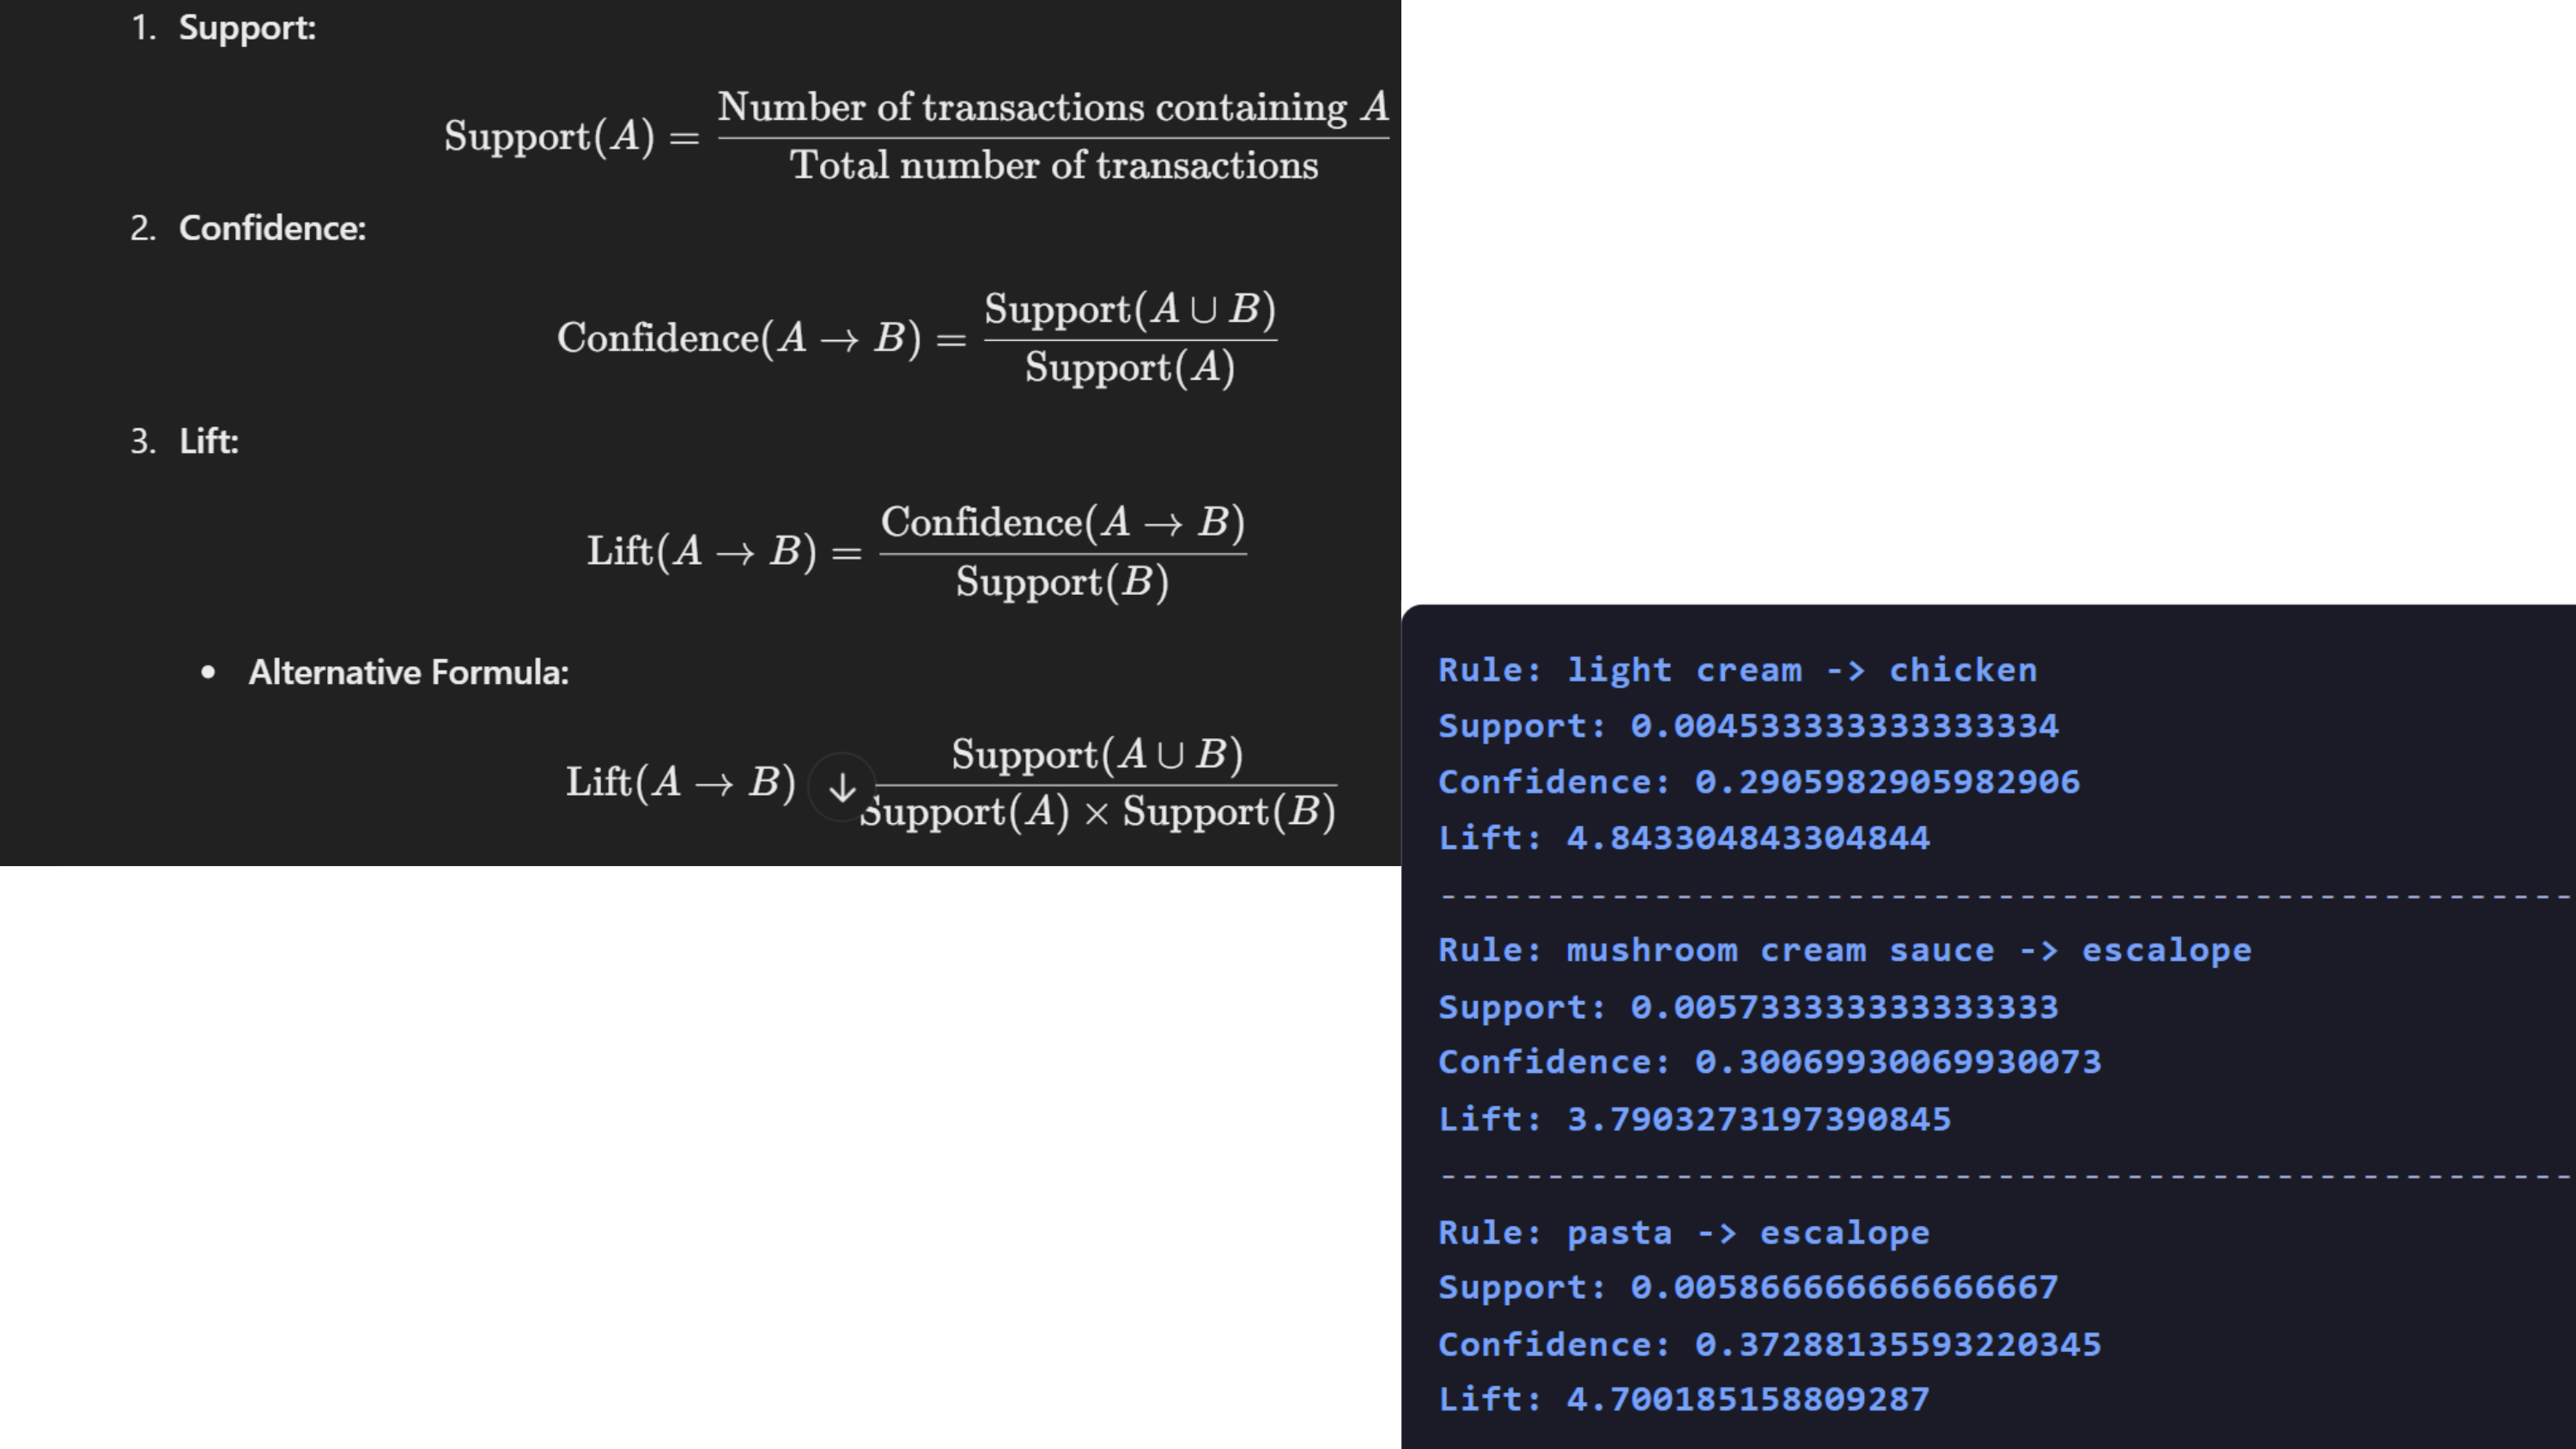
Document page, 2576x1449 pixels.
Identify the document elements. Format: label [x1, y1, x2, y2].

text_box [1400, 601, 2576, 1449]
text_box [0, 0, 1401, 866]
